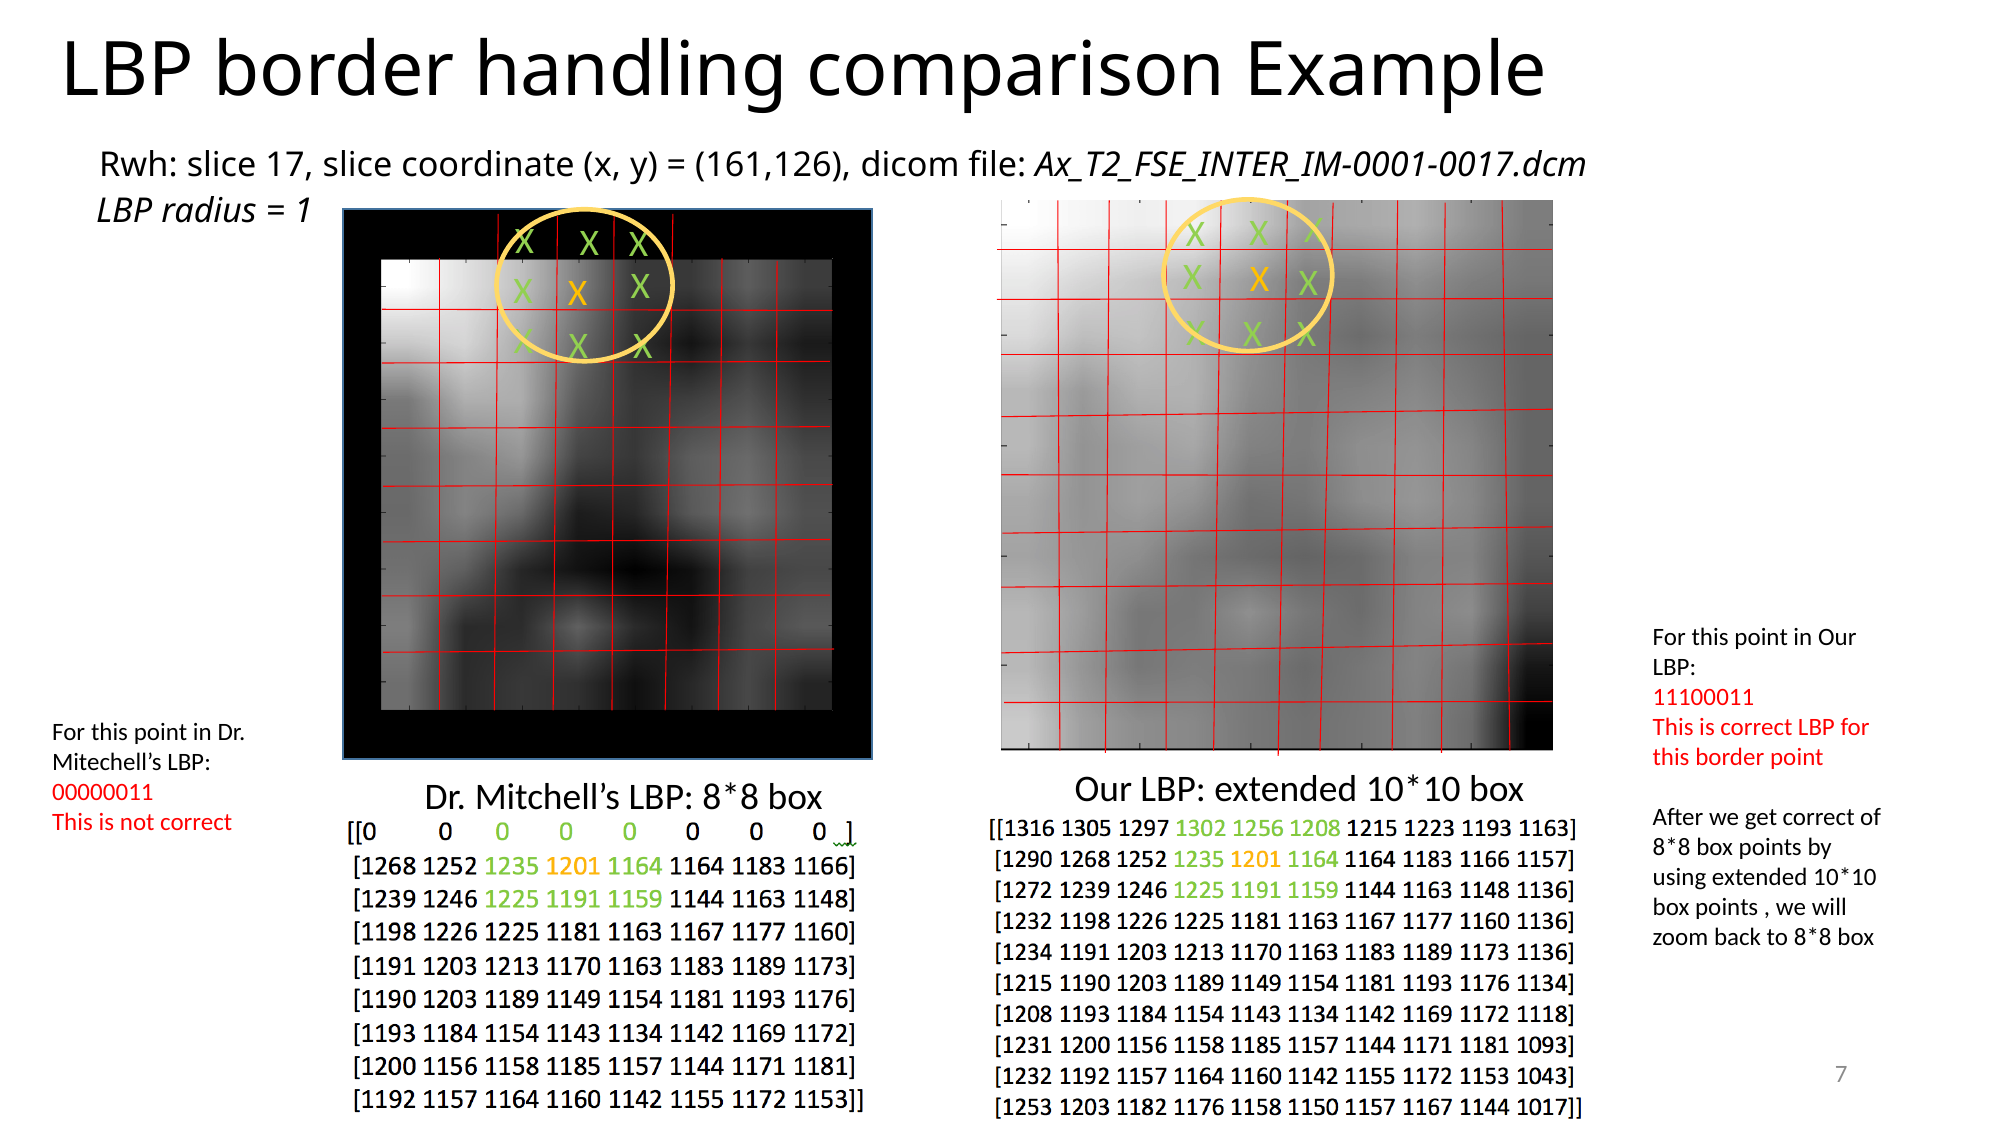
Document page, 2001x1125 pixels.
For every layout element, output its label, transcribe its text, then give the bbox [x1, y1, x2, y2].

text_box For this point in Dr. Mitechell’s LBP: 00000011 This is not correct [37, 708, 301, 843]
text_box Dr. Mitchell’s LBP: 8*8 box [409, 764, 899, 818]
picture [978, 812, 1601, 1125]
picture [339, 818, 917, 1124]
slide_number 7 [1601, 1042, 1863, 1103]
text_box For this point in Our LBP: 11100011 This is correct LBP for this border point After we get correct of 8*8 box points by using extended 10*10 box points , we will zoom back to 8*8 box [1638, 613, 1902, 958]
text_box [343, 209, 872, 760]
text_box Our LBP: extended 10*10 box [1059, 756, 1549, 812]
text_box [996, 197, 1553, 756]
title LBP border handling comparison Example Rwh: slice 17, slice coordinate (x, y) = (161,126), dicom file: Ax_T2_FSE_INTER_IM-0001-0017.dcm LBP radius = 1 [45, 21, 1771, 239]
